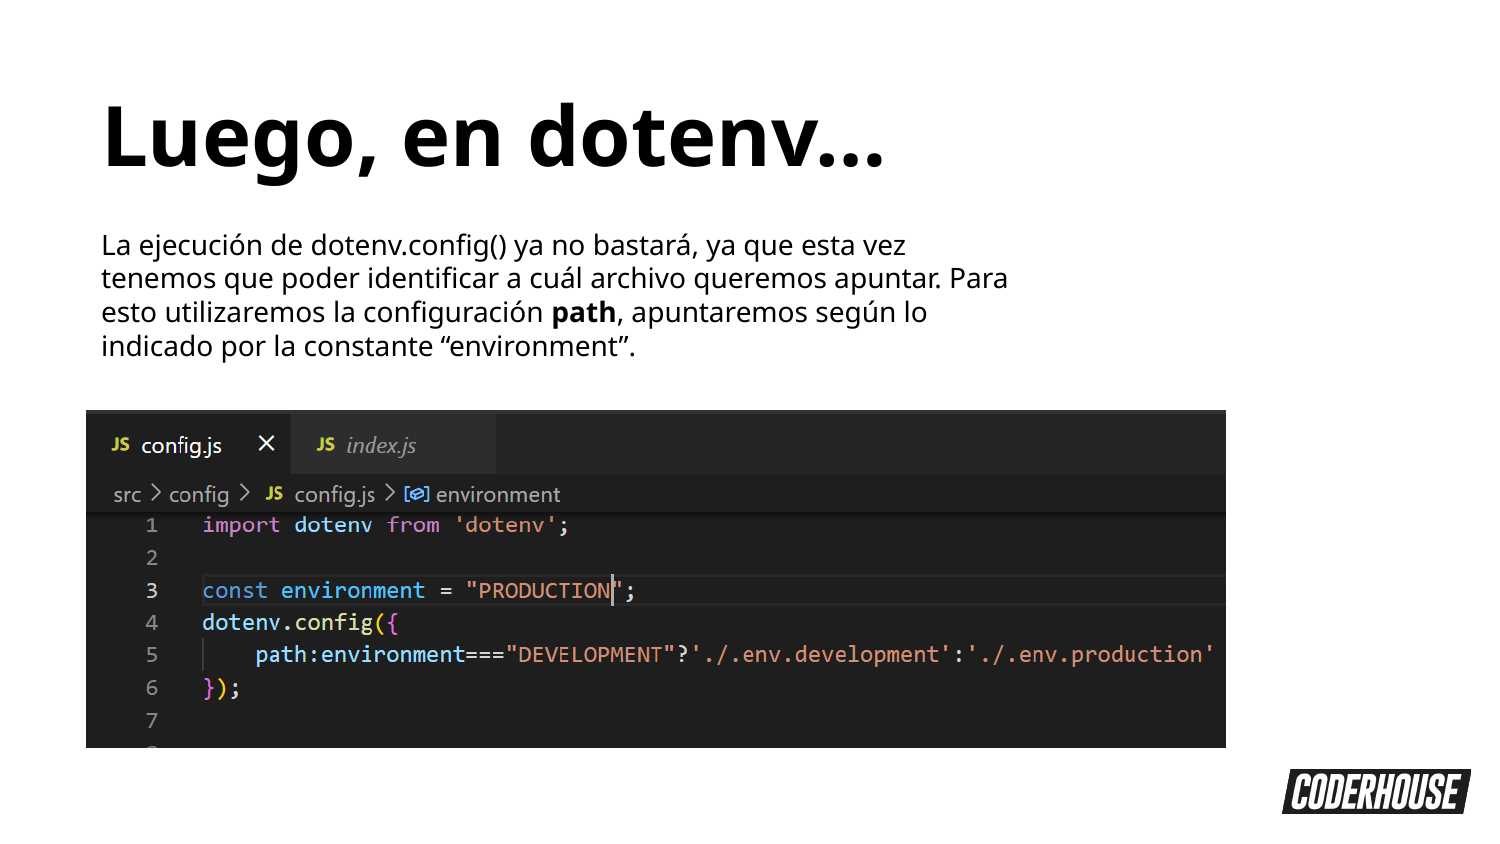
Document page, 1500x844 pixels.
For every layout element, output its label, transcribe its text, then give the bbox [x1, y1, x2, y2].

text_box La ejecución de dotenv.config() ya no bastará, ya que esta vez tenemos que poder identificar a cuál archivo queremos apuntar. Para esto utilizaremos la configuración path, apuntaremos según lo indicado por la constante “environment”. [85, 212, 1035, 377]
picture [1281, 769, 1471, 814]
picture [85, 409, 1226, 748]
text_box Luego, en dotenv… [86, 79, 905, 200]
